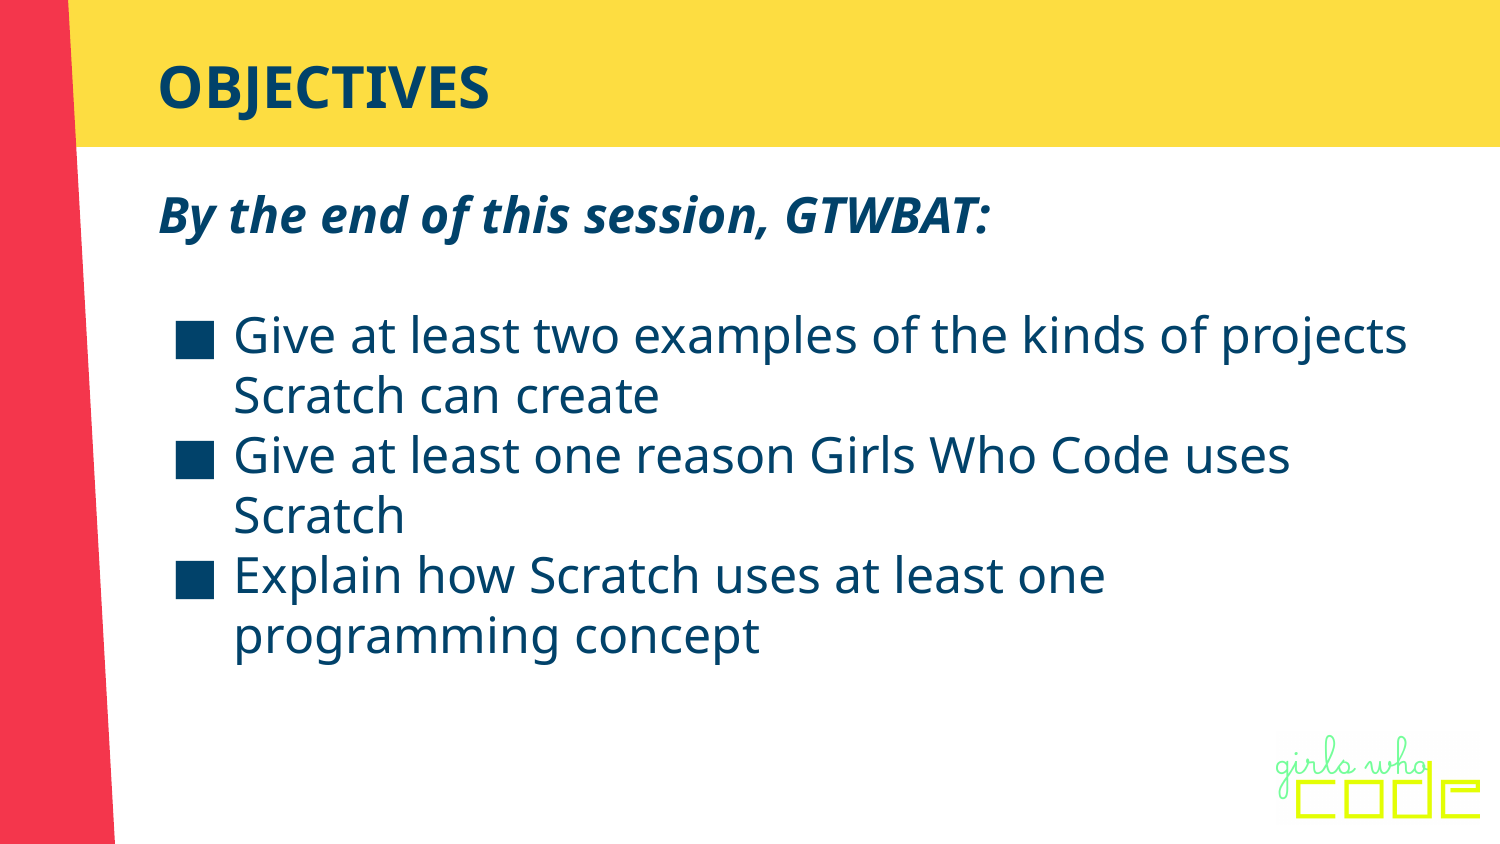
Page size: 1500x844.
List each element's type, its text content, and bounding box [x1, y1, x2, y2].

picture [1276, 731, 1480, 825]
list By the end of this session, GTWBAT: Give at least two examples of the kinds of projects Scratch can create Give at least one reason Girls Who Code uses Scratch Explain how Scratch uses at least one programming concept [144, 168, 1451, 729]
title OBJECTIVES [142, 35, 1449, 130]
